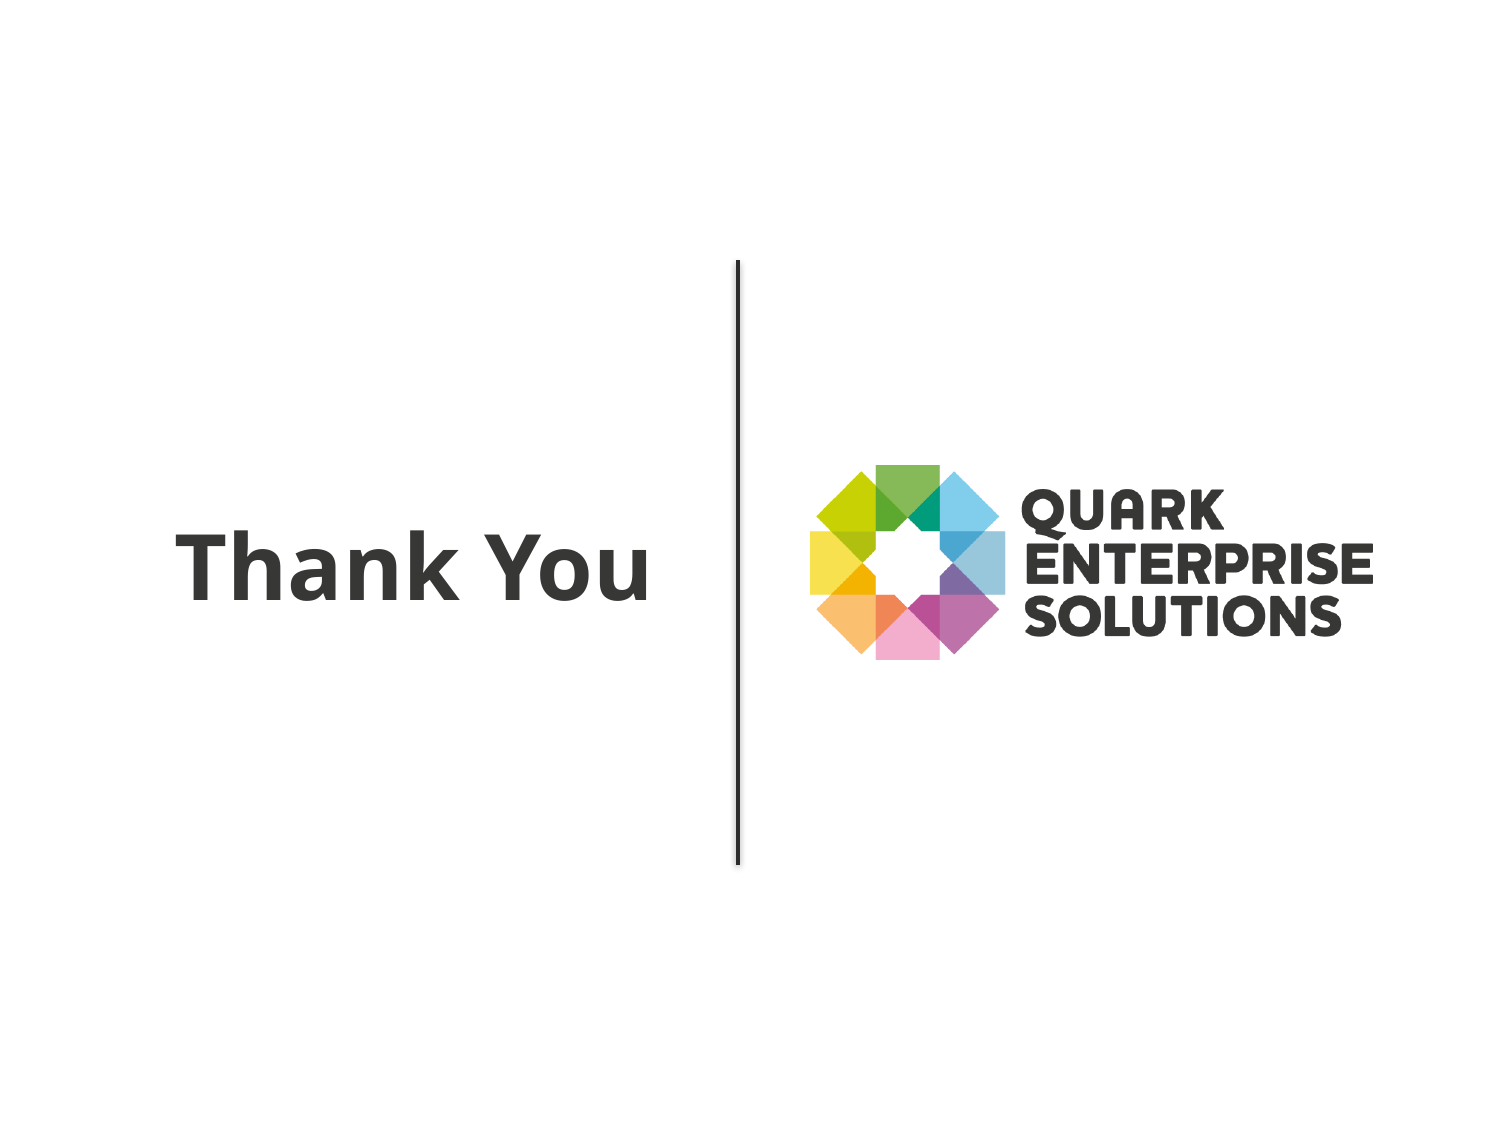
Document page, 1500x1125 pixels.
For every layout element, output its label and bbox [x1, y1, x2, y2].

picture [810, 465, 1373, 660]
